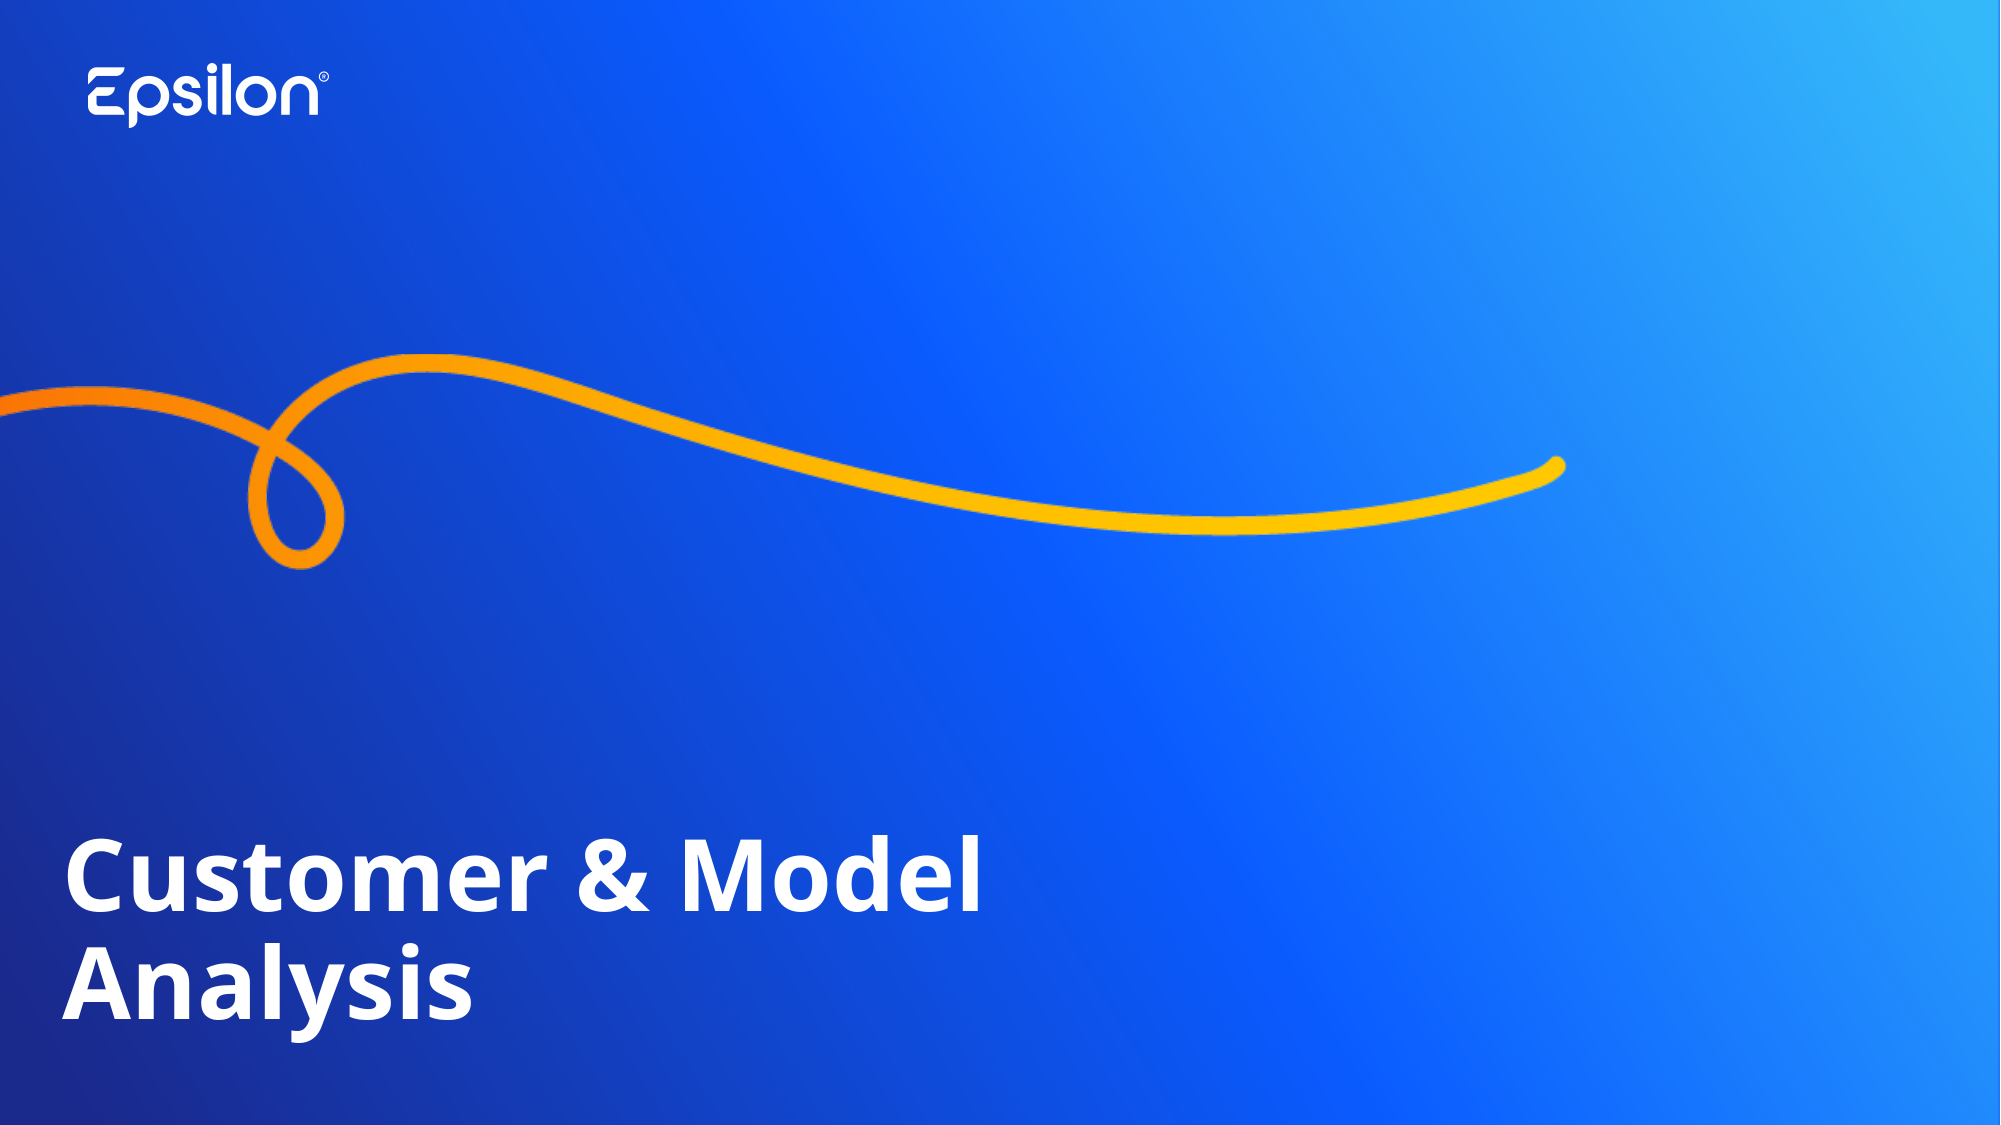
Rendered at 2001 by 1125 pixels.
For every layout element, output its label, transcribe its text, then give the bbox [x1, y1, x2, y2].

picture [0, 0, 2000, 1125]
title Customer & Model Analysis [62, 817, 1388, 1058]
